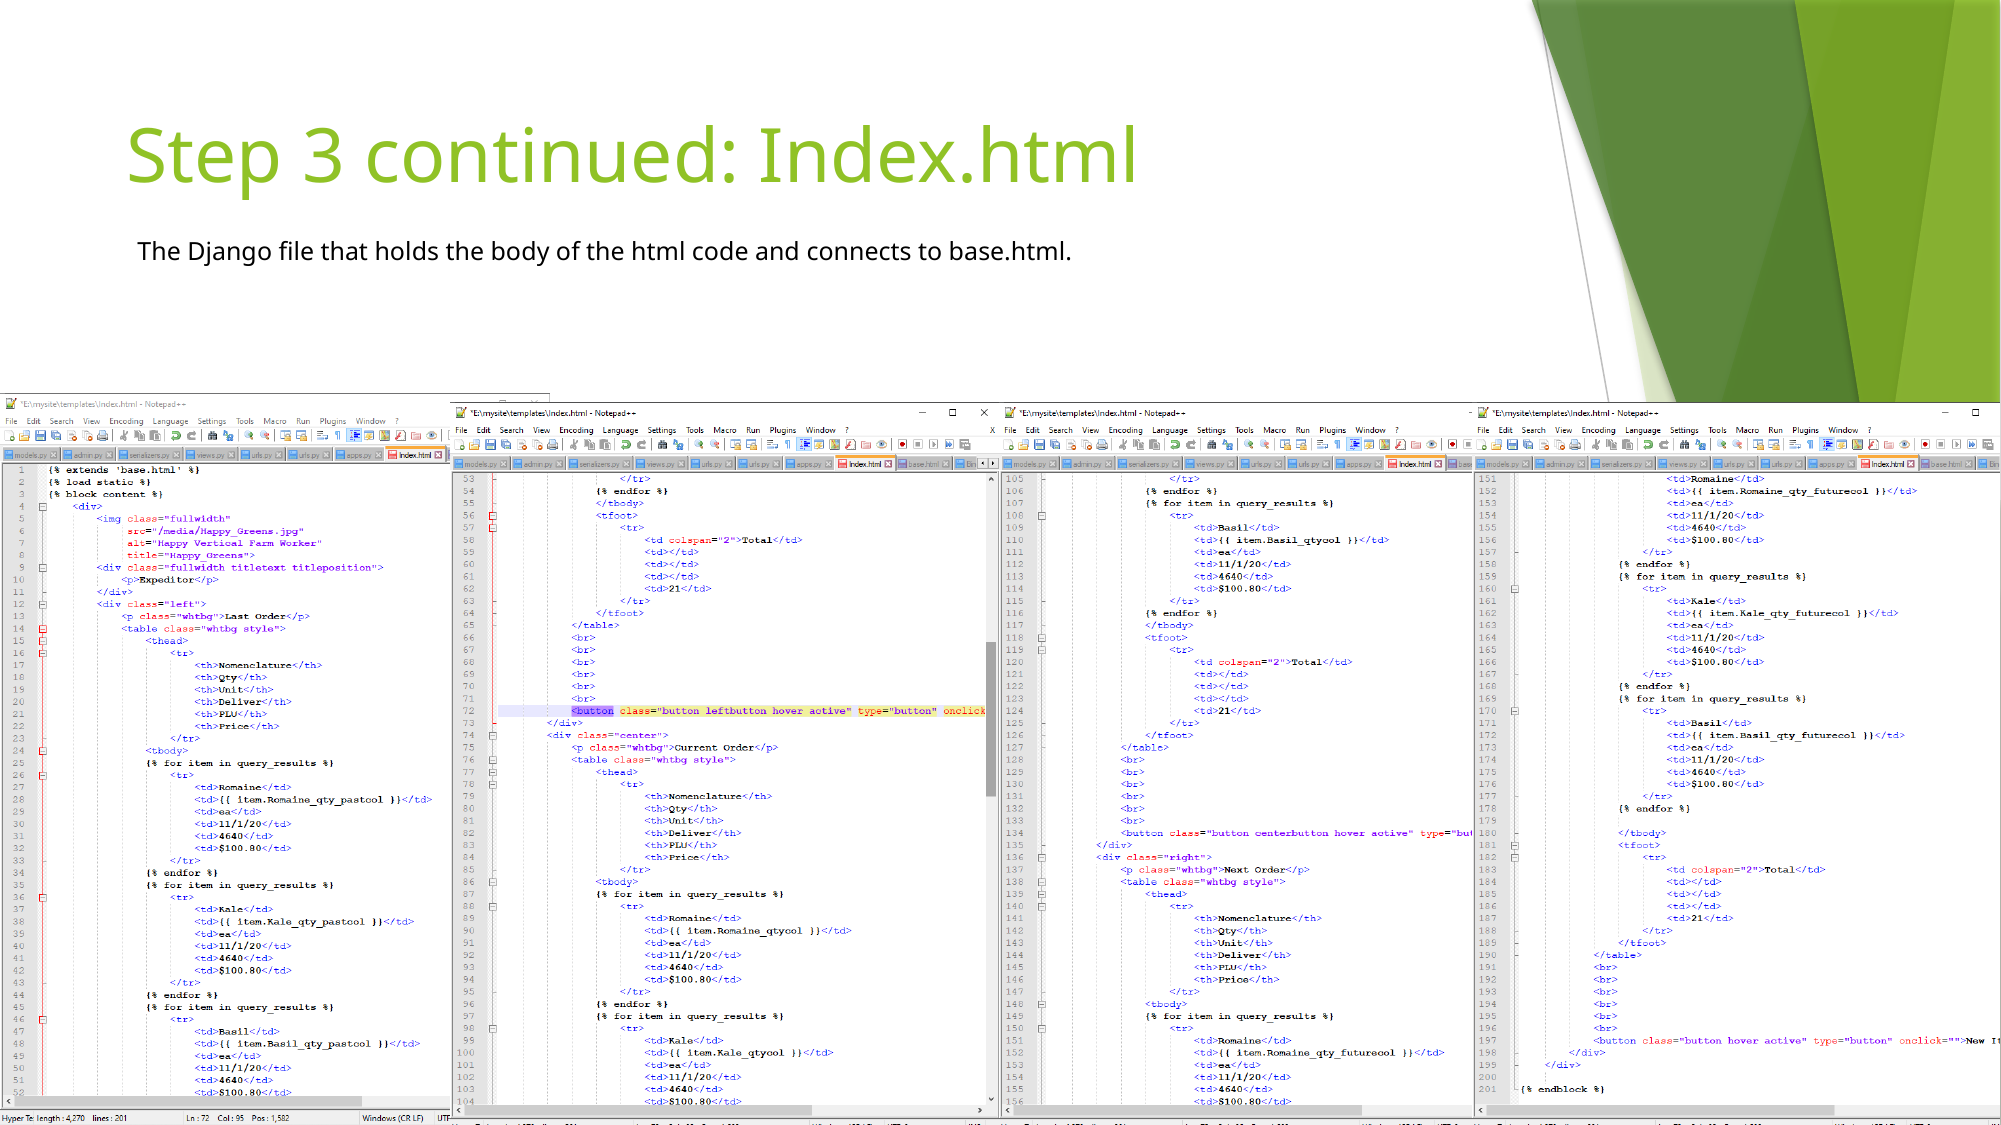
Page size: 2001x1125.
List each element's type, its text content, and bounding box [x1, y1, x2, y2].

text_box The Django file that holds the body of the html code and connects to base.html. [122, 228, 1089, 274]
title Step 3 continued: Index.html [111, 99, 1522, 317]
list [0, 392, 551, 1125]
picture [449, 401, 2000, 1125]
